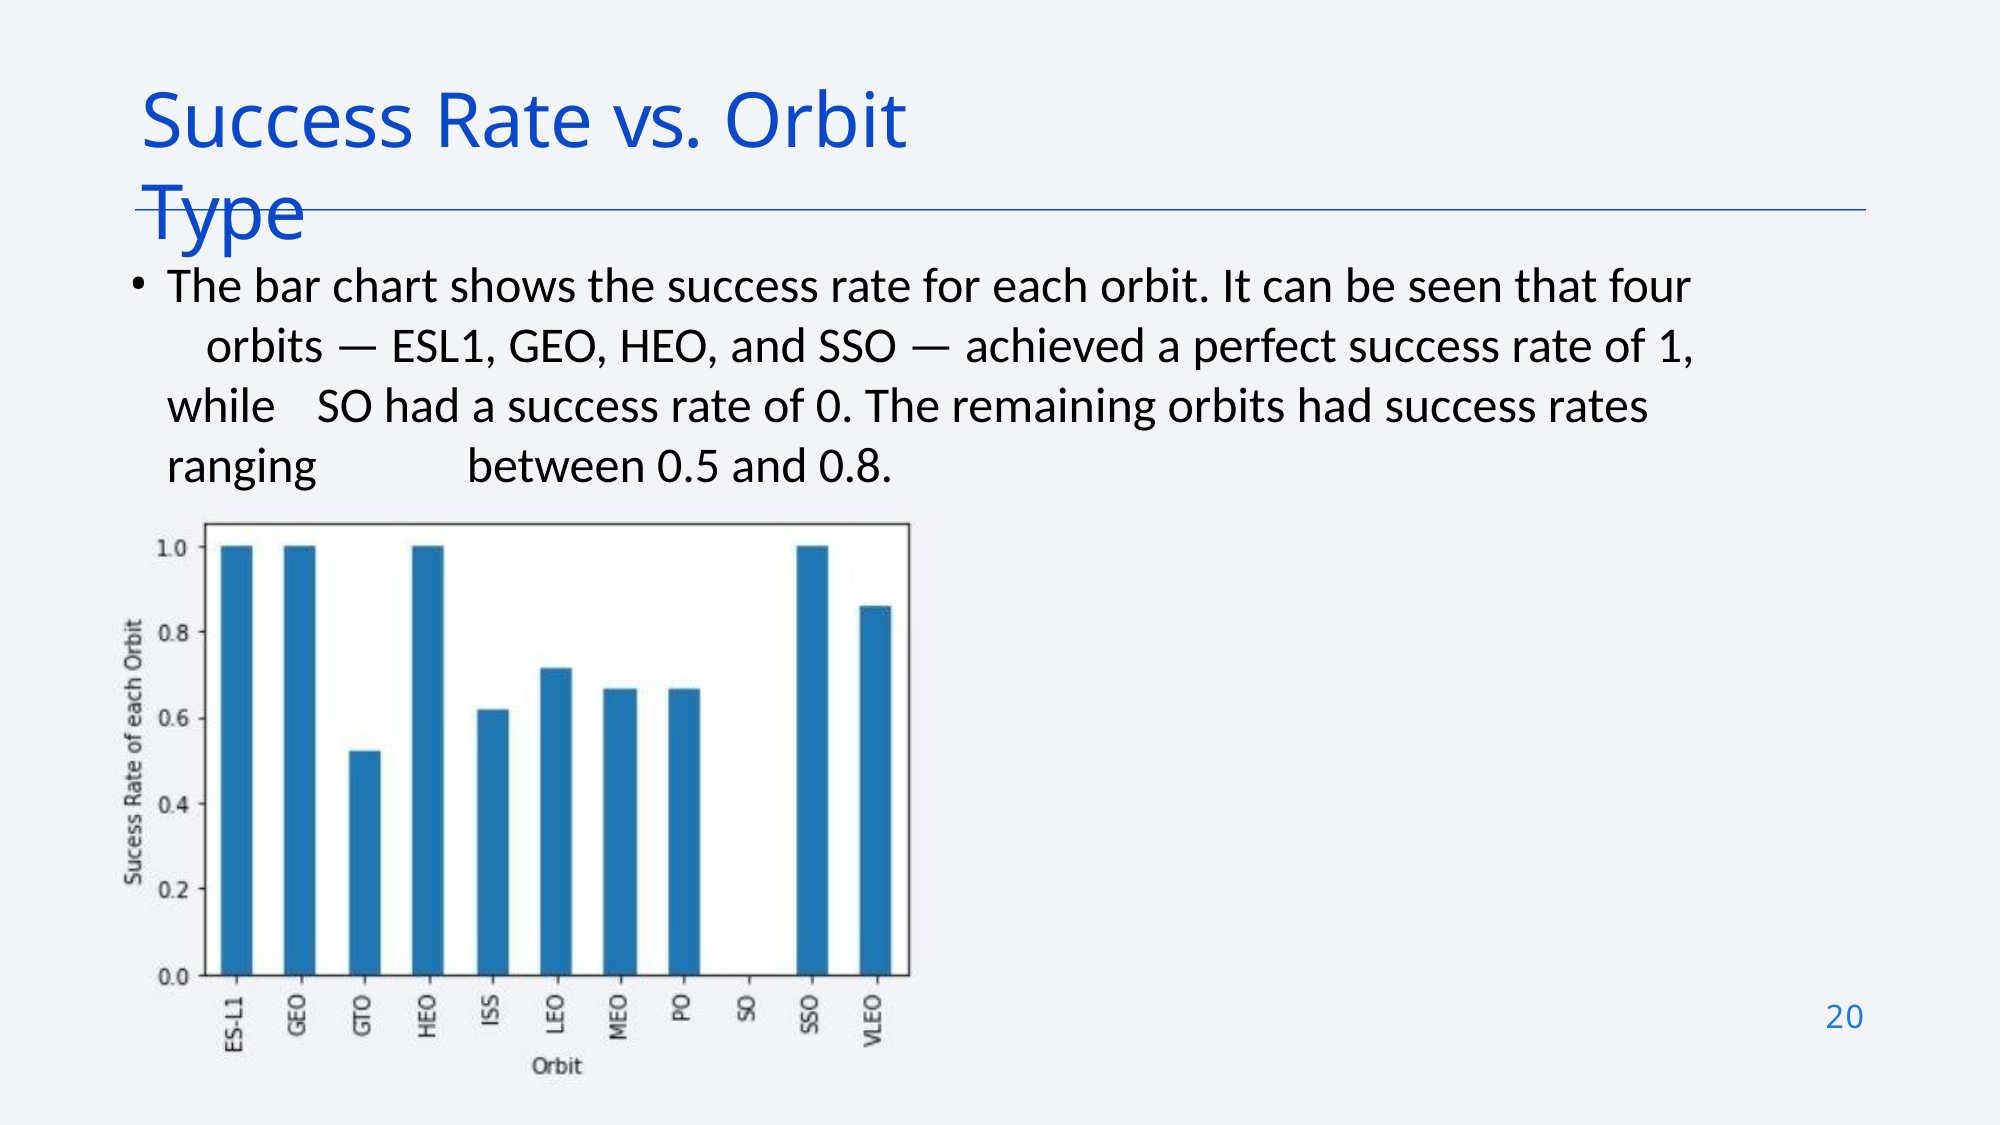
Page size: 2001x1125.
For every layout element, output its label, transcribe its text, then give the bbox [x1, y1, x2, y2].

title Success Rate vs. Orbit Type [139, 69, 1048, 260]
slide_number 18 [1819, 1007, 1875, 1125]
picture [0, 0, 2000, 1125]
text_box The bar chart shows the success rate for each orbit. It can be seen that four orbits — ESL1, GEO, HEO, and SSO — achieved a perfect success rate of 1, while SO had a success rate of 0. The remaining orbits had success rates ranging between 0.5 and 0.8. [127, 250, 1779, 493]
